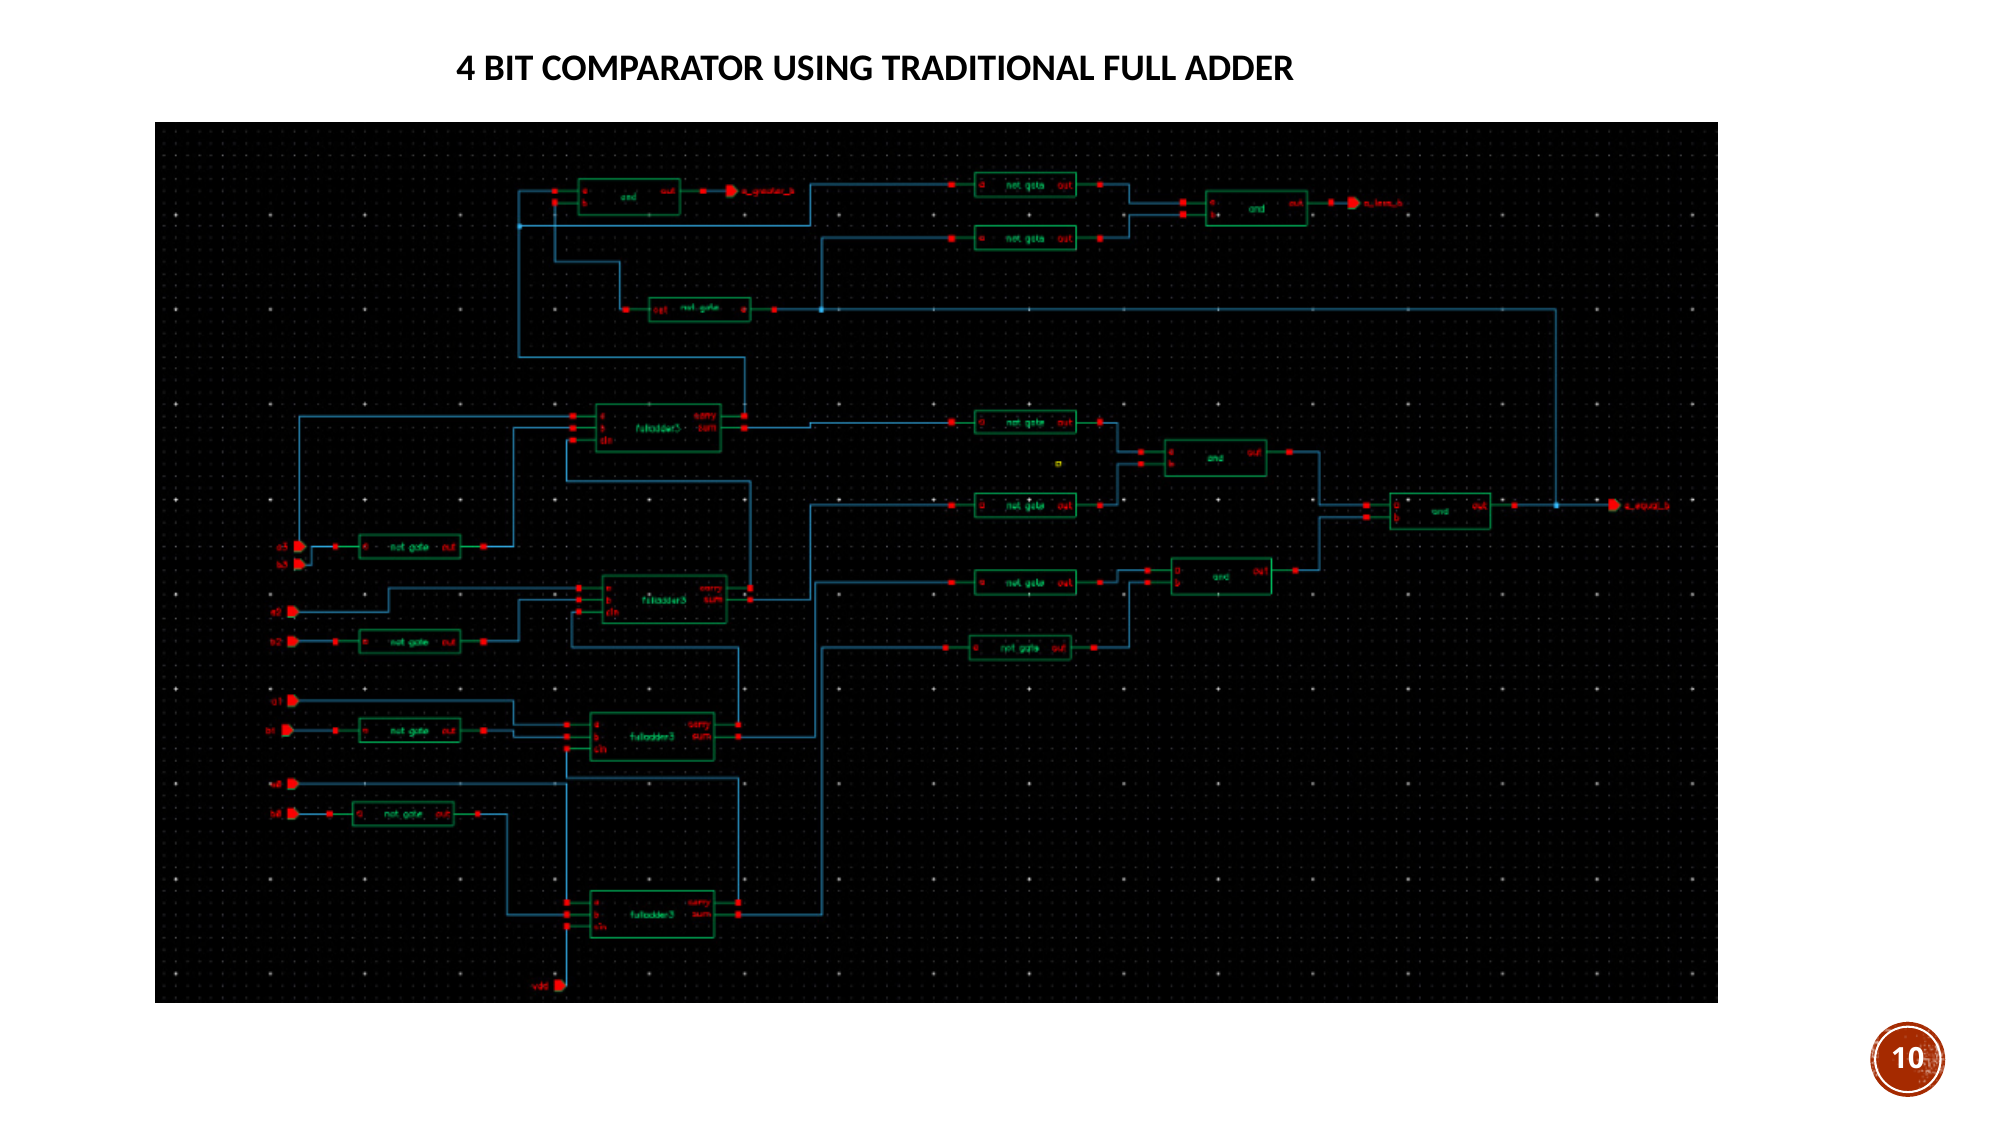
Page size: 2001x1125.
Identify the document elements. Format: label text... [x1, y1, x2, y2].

slide_number 10 [1855, 1028, 1961, 1089]
picture [155, 122, 1718, 1003]
text_box 4 BIT COMPARATOR USING TRADITIONAL FULL ADDER [379, 36, 1381, 96]
